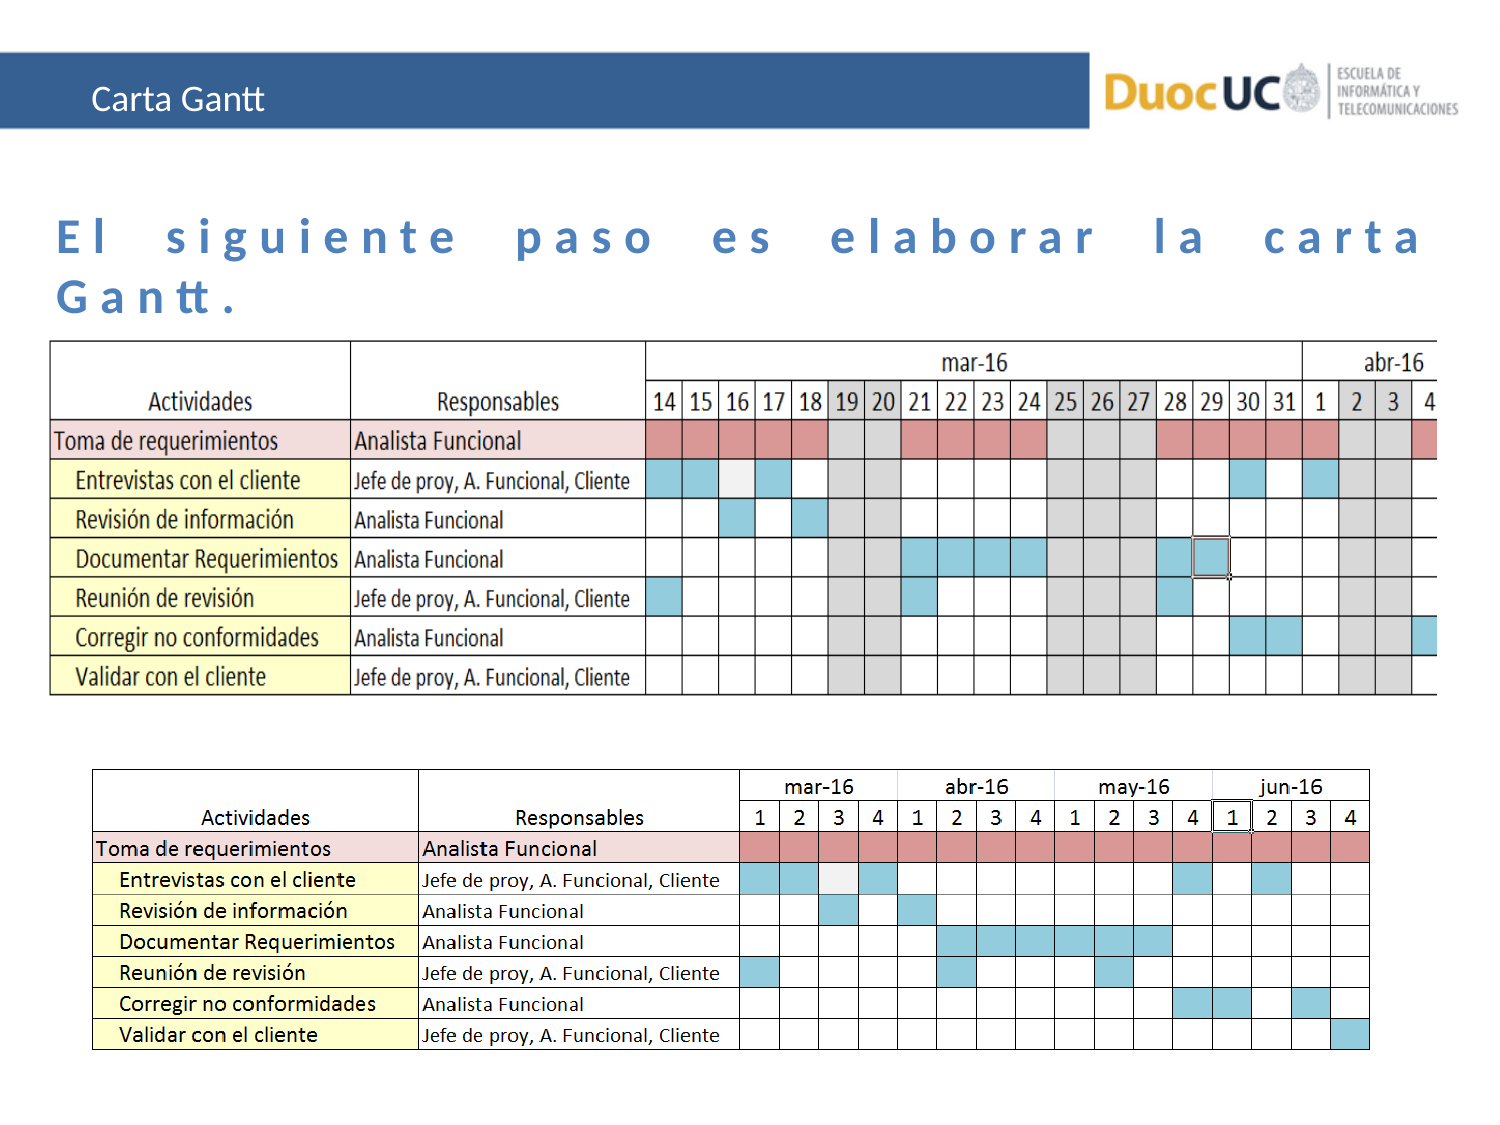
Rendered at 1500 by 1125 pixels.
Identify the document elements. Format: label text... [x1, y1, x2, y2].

picture [0, 0, 1500, 1125]
text_box El siguiente paso es elaborar la carta Gantt. [41, 196, 1447, 331]
text_box Carta Gantt [76, 66, 827, 127]
